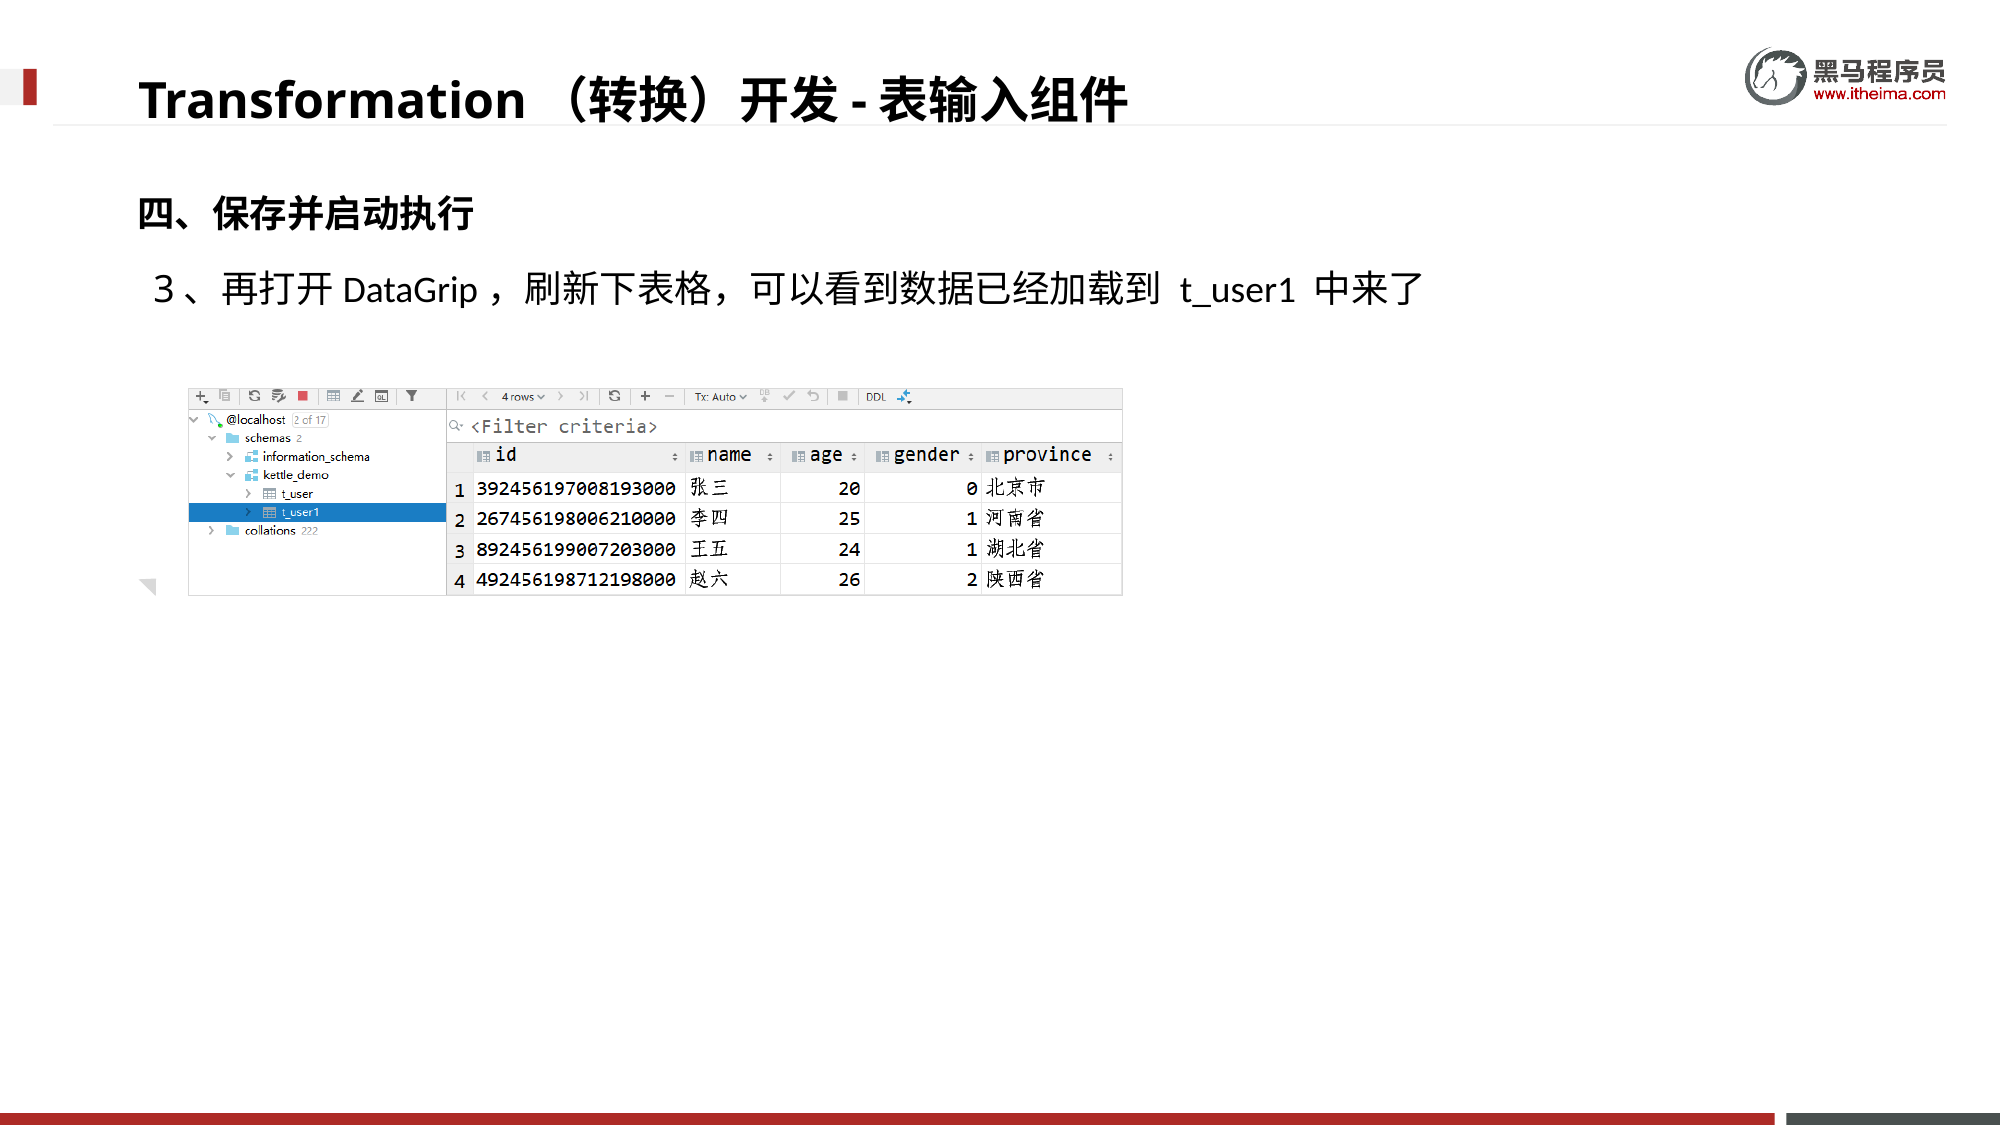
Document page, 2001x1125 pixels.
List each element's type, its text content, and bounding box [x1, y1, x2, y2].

text_box [136, 576, 159, 598]
text_box 3、再打开DataGrip，刷新下表格，可以看到数据已经加载到 t_user1 中来了 [138, 257, 1737, 318]
text_box 四、保存并启动执行 [0, 182, 1659, 242]
picture [188, 388, 1123, 597]
title Transformation（转换）开发-表输入组件 [48, 54, 1711, 143]
picture [1744, 46, 1946, 106]
